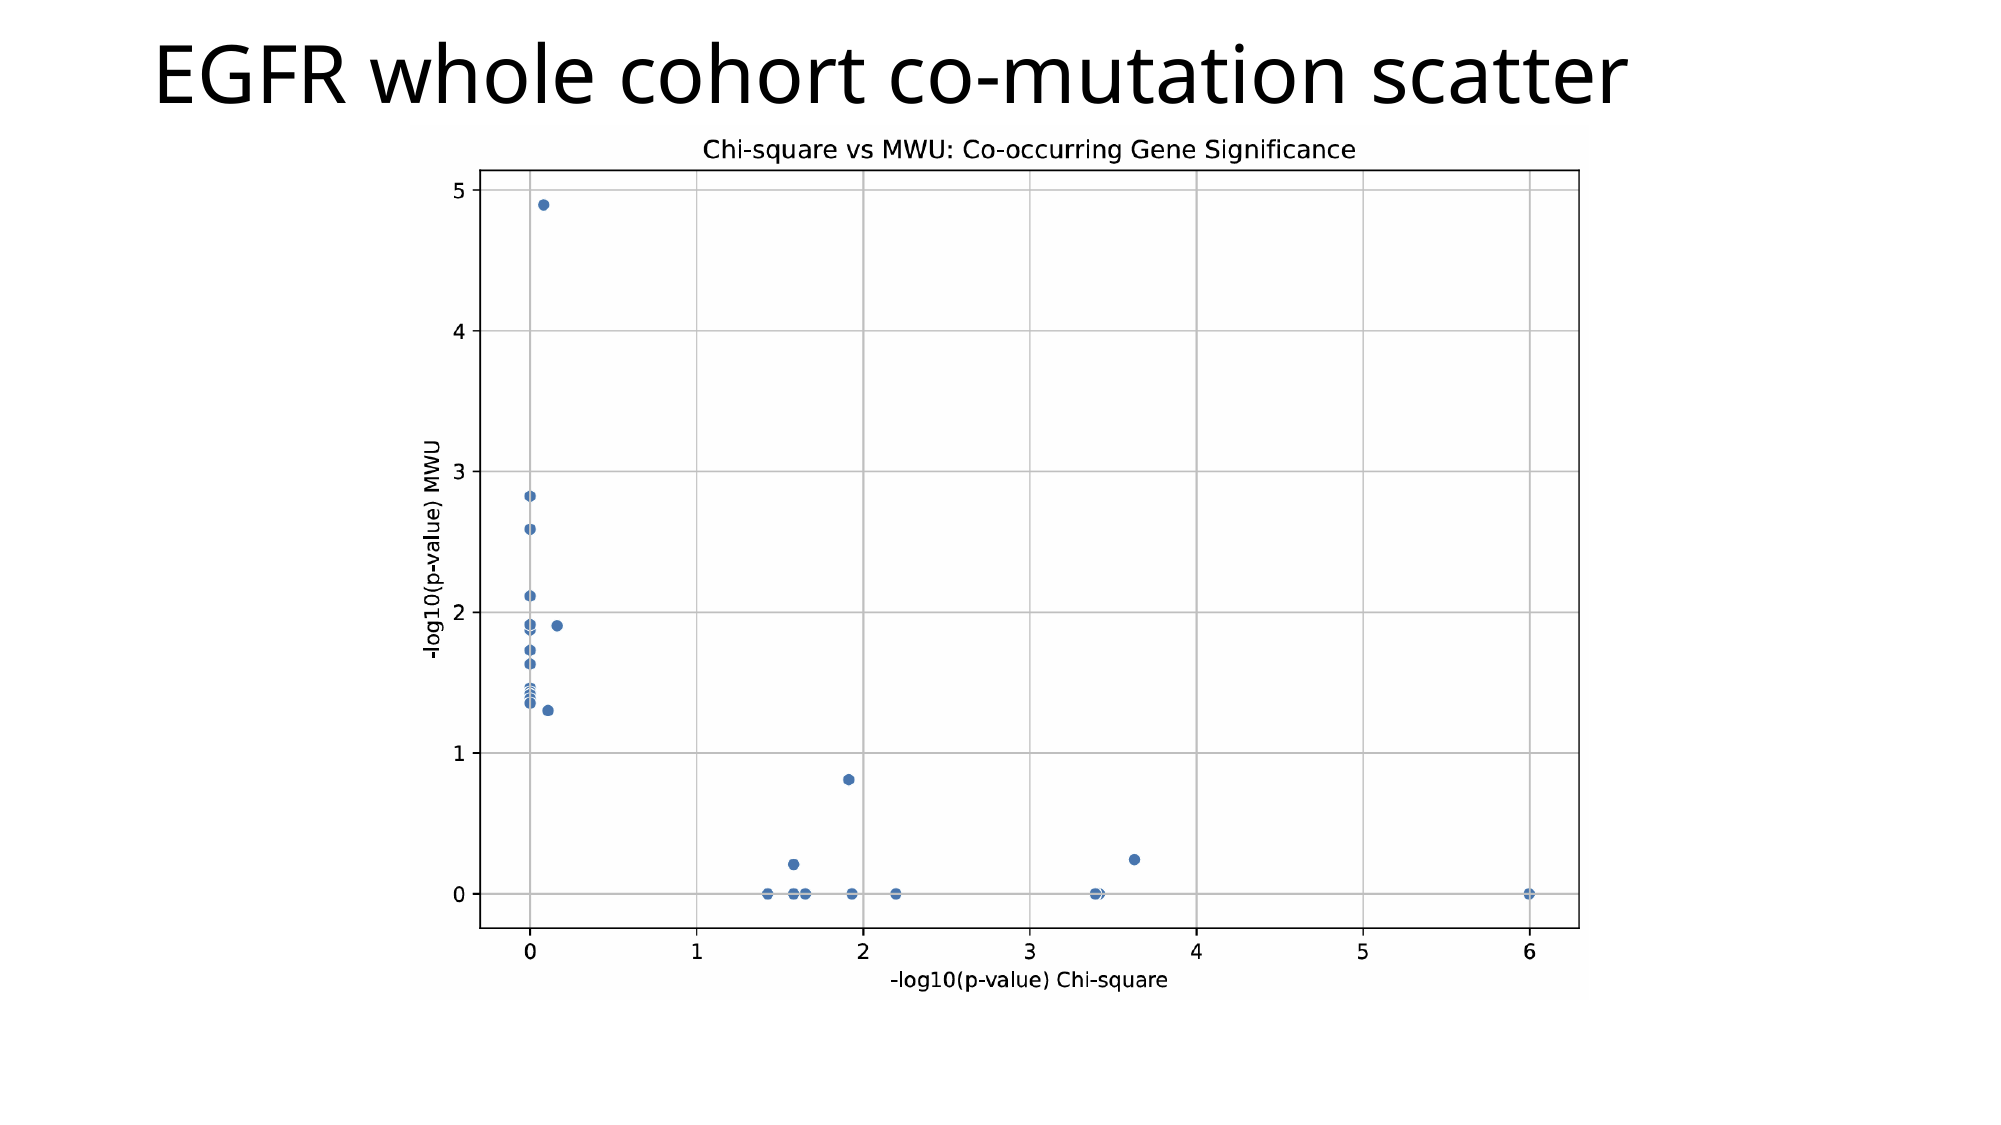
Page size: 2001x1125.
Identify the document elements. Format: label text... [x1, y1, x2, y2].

title EGFR whole cohort co-mutation scatter [137, 25, 1863, 129]
picture [410, 125, 1590, 1000]
